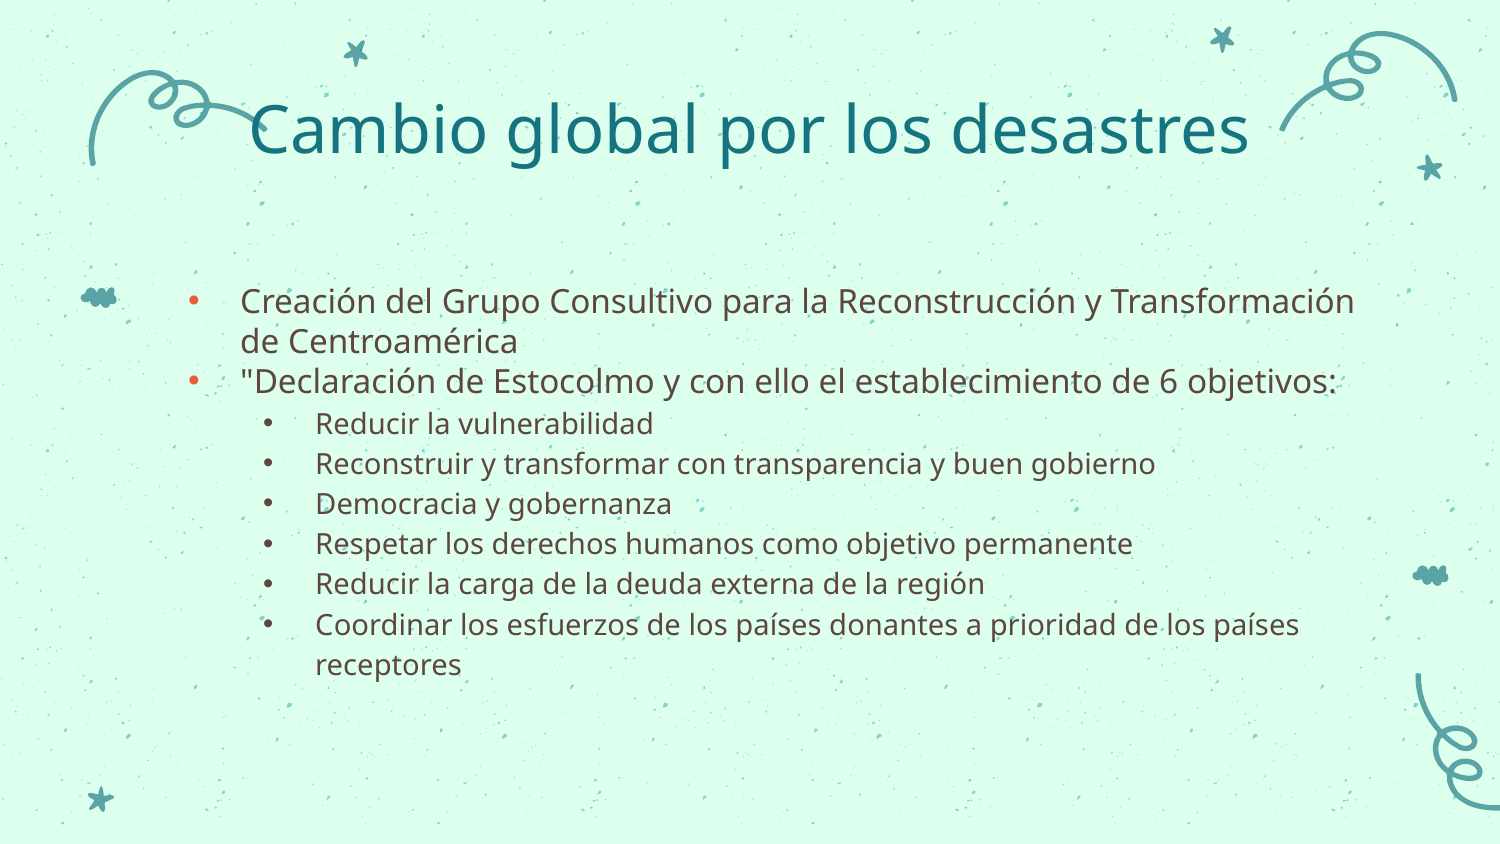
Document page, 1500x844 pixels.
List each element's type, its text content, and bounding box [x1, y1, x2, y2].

title Cambio global por los desastres [118, 87, 1382, 167]
list Creación del Grupo Consultivo para la Reconstrucción y Transformación de Centroamérica "Declaración de Estocolmo y con ello el establecimiento de 6 objetivos: Reducir la vulnerabilidad Reconstruir y transformar con transparencia y buen gobierno Democracia y gobernanza Respetar los derechos humanos como objetivo permanente Reducir la carga de la deuda externa de la región Coordinar los esfuerzos de los países donantes a prioridad de los países receptores [150, 569, 1414, 696]
